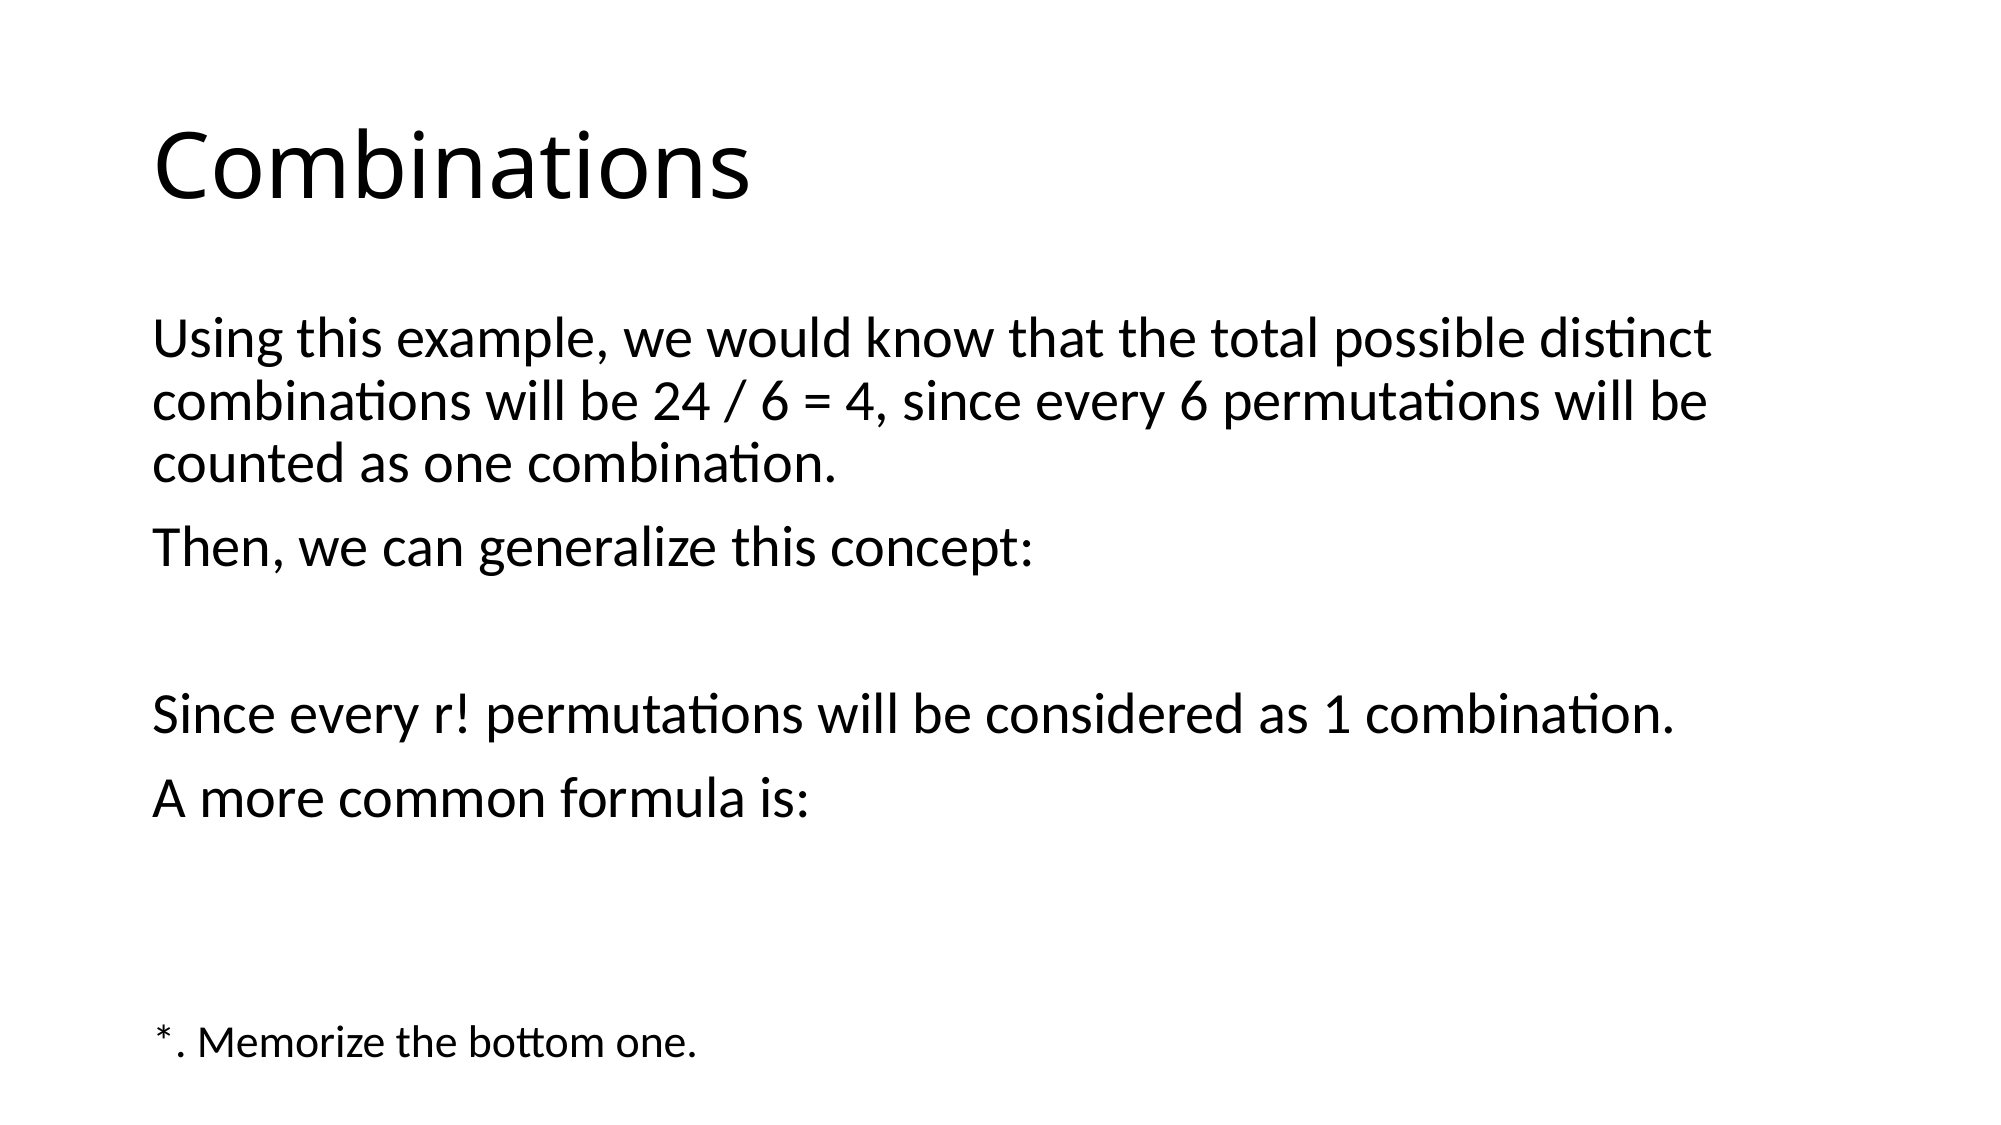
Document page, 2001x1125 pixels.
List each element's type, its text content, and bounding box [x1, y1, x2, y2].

title Combinations [137, 59, 1863, 278]
